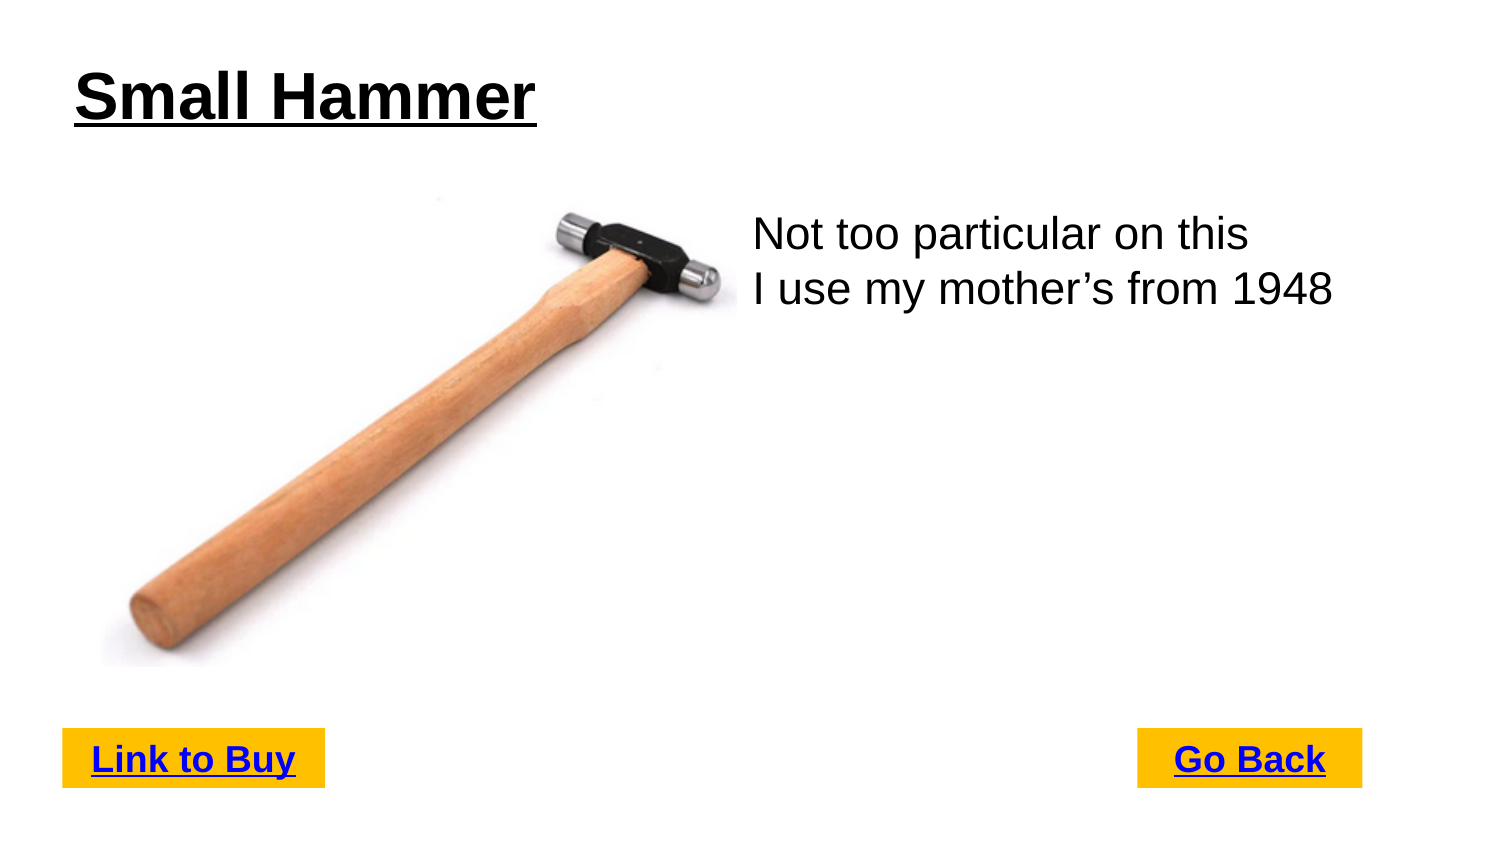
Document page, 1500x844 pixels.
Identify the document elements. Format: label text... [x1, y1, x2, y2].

text_box Not too particular on this I use my mother’s from 1948 [737, 196, 1463, 322]
text_box Link to Buy [62, 728, 325, 788]
text_box Go Back [1137, 728, 1363, 788]
text_box Small Hammer [62, 46, 1413, 139]
picture [100, 196, 737, 668]
